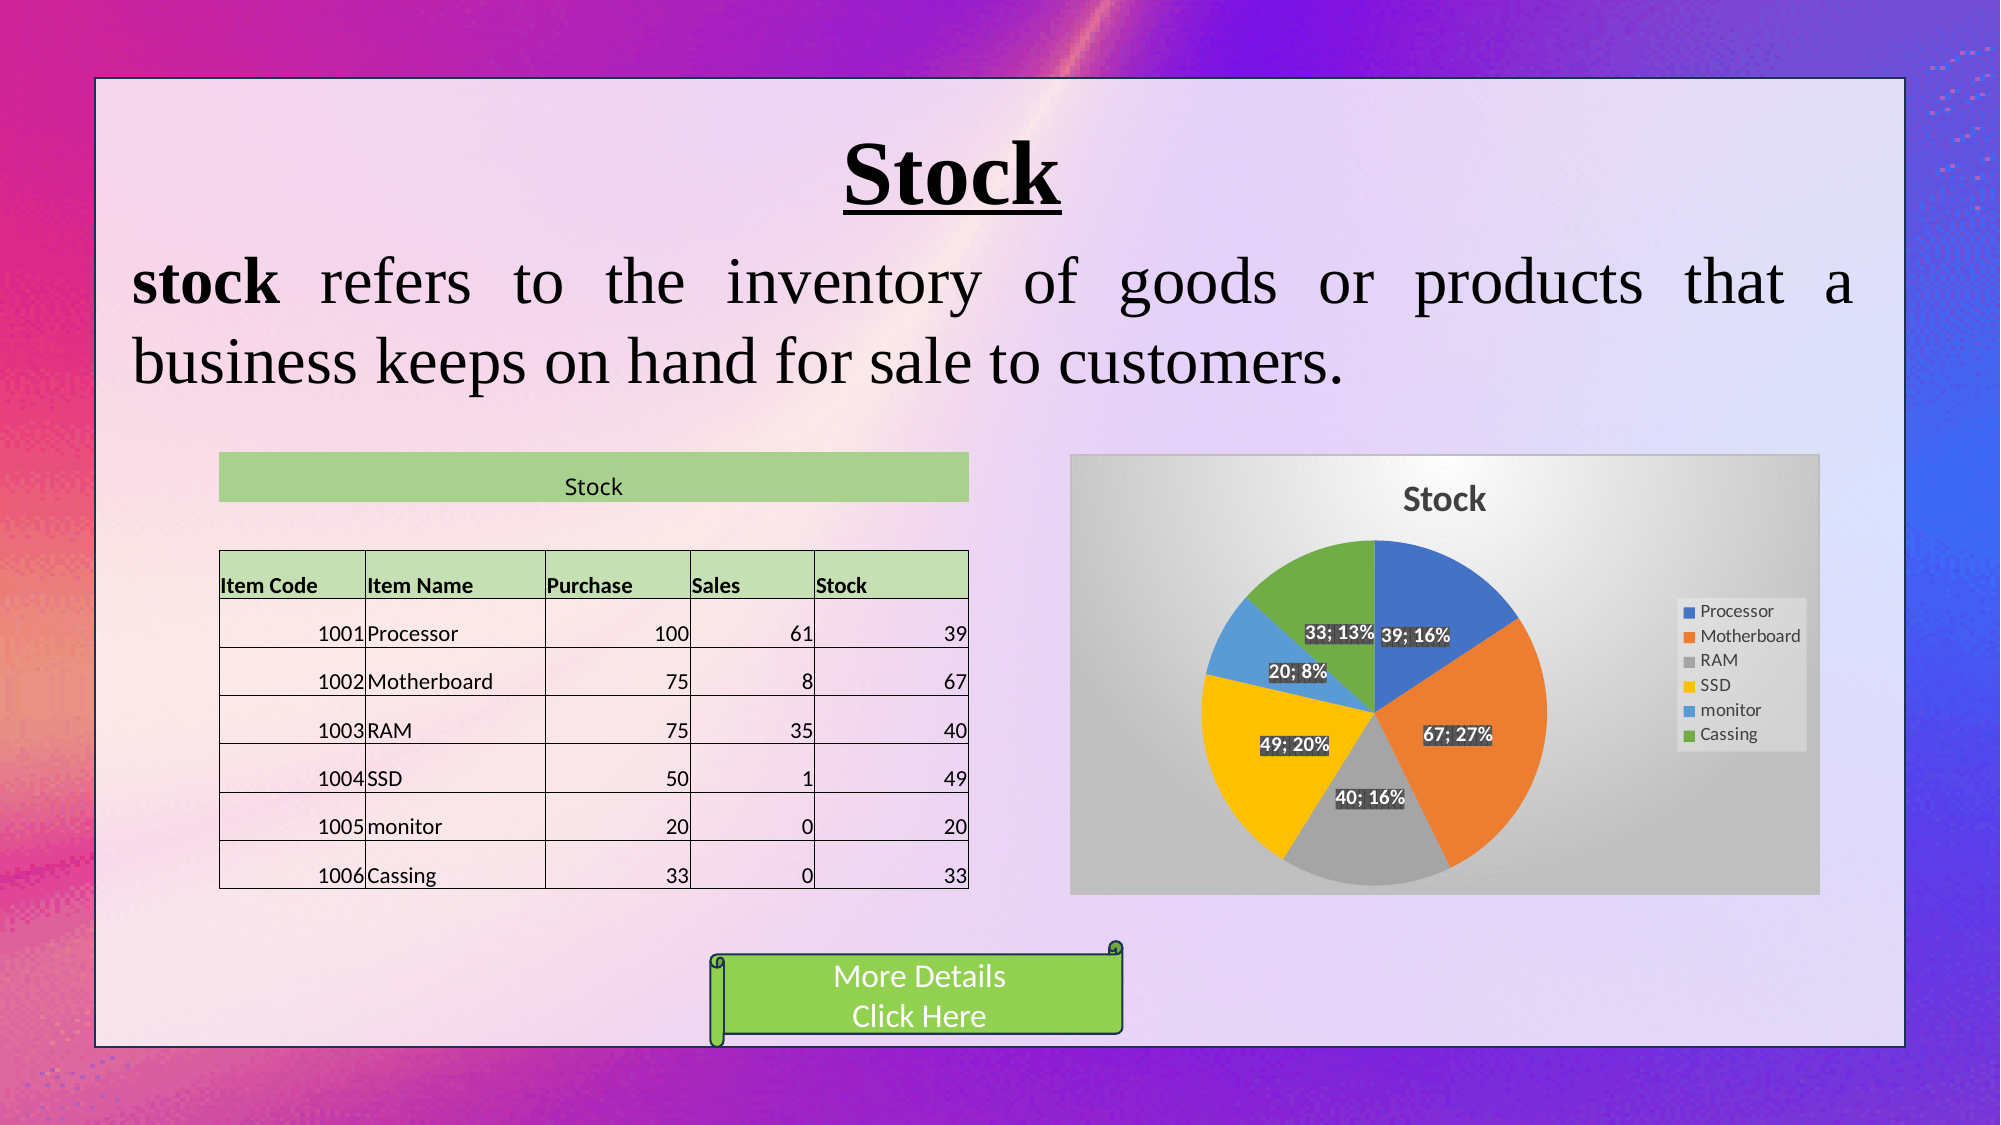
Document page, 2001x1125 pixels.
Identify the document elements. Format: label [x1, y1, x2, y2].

chart [1070, 454, 1820, 896]
text_box [0, 0, 2000, 1125]
